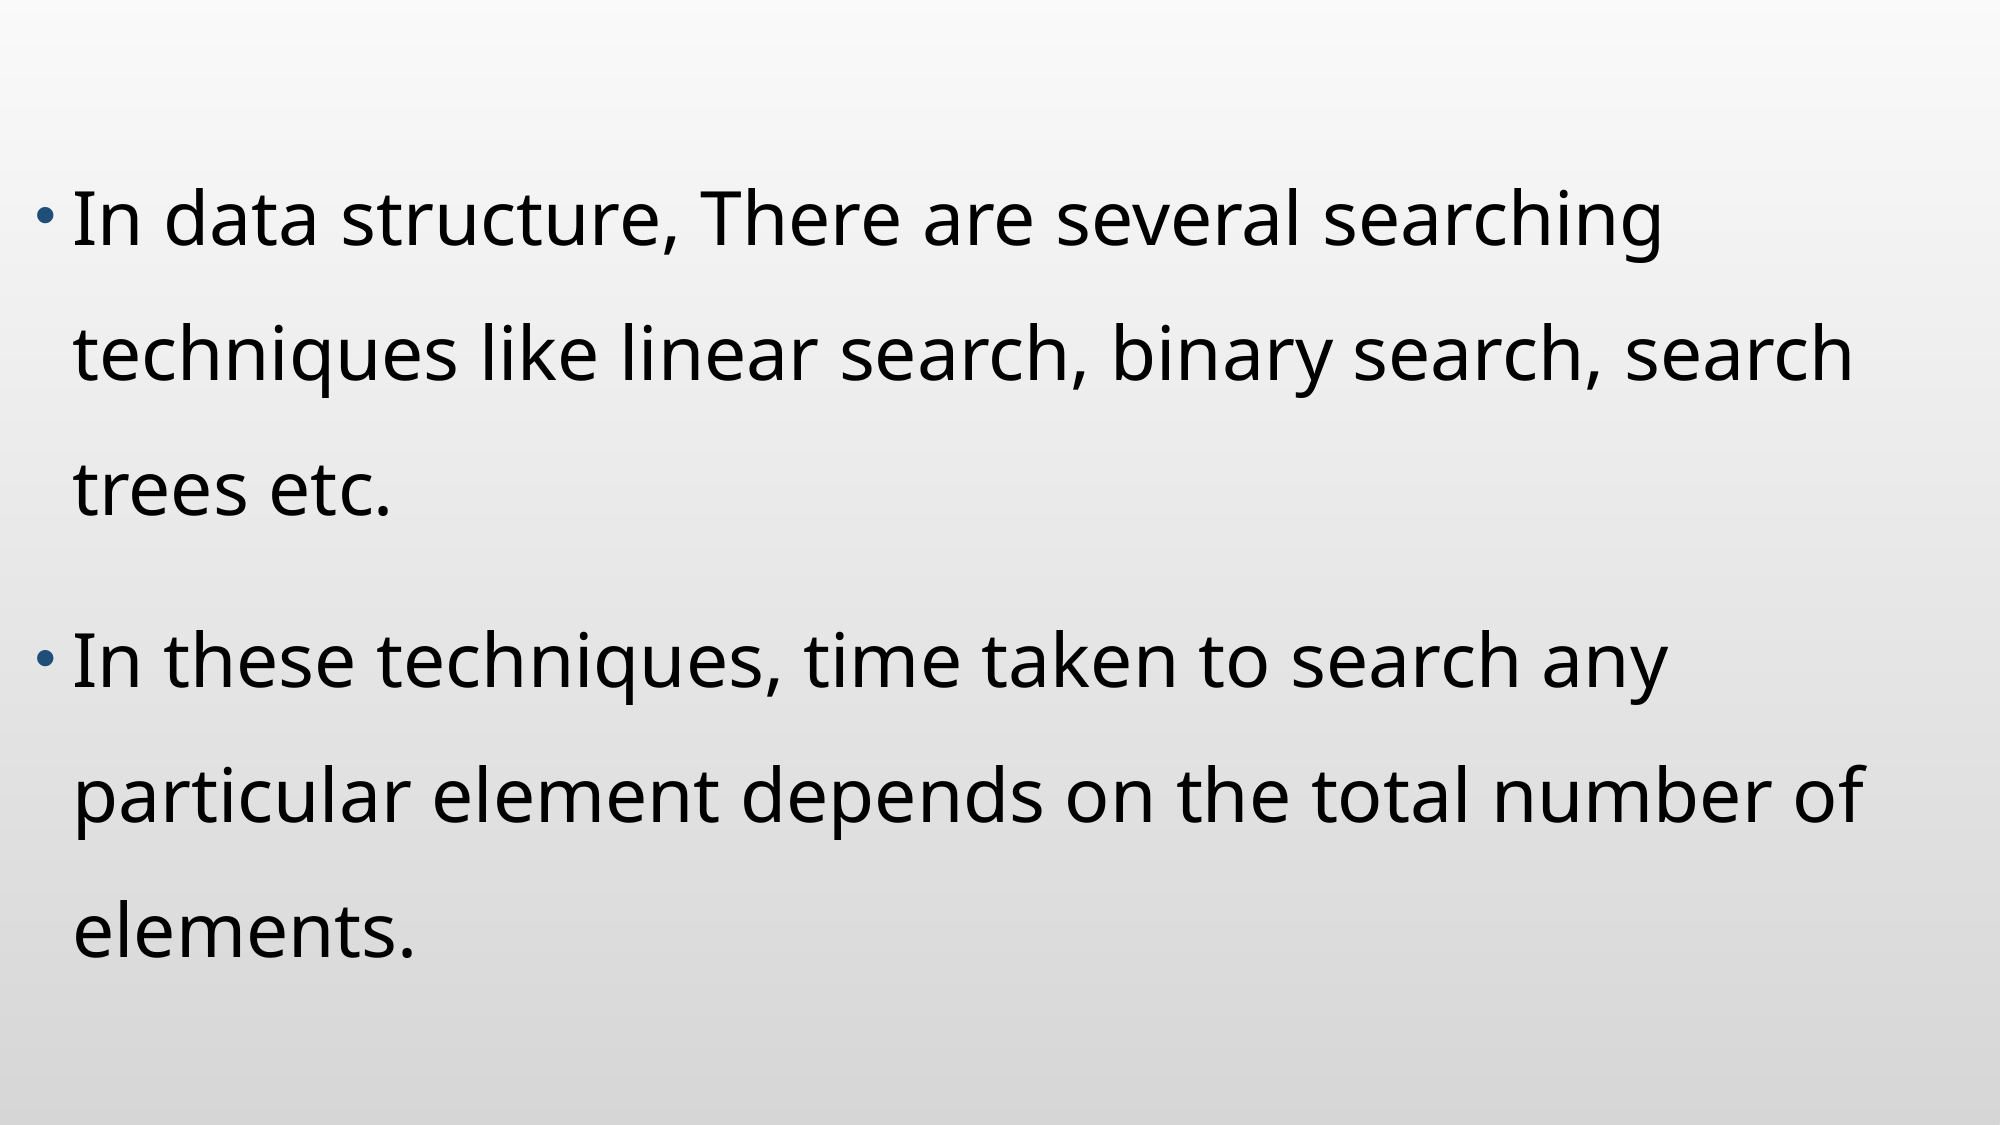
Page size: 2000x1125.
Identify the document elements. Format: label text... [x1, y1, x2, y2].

list In data structure, There are several searching techniques like linear search, binary search, search trees etc. In these techniques, time taken to search any particular element depends on the total number of elements. [12, 117, 2000, 1125]
